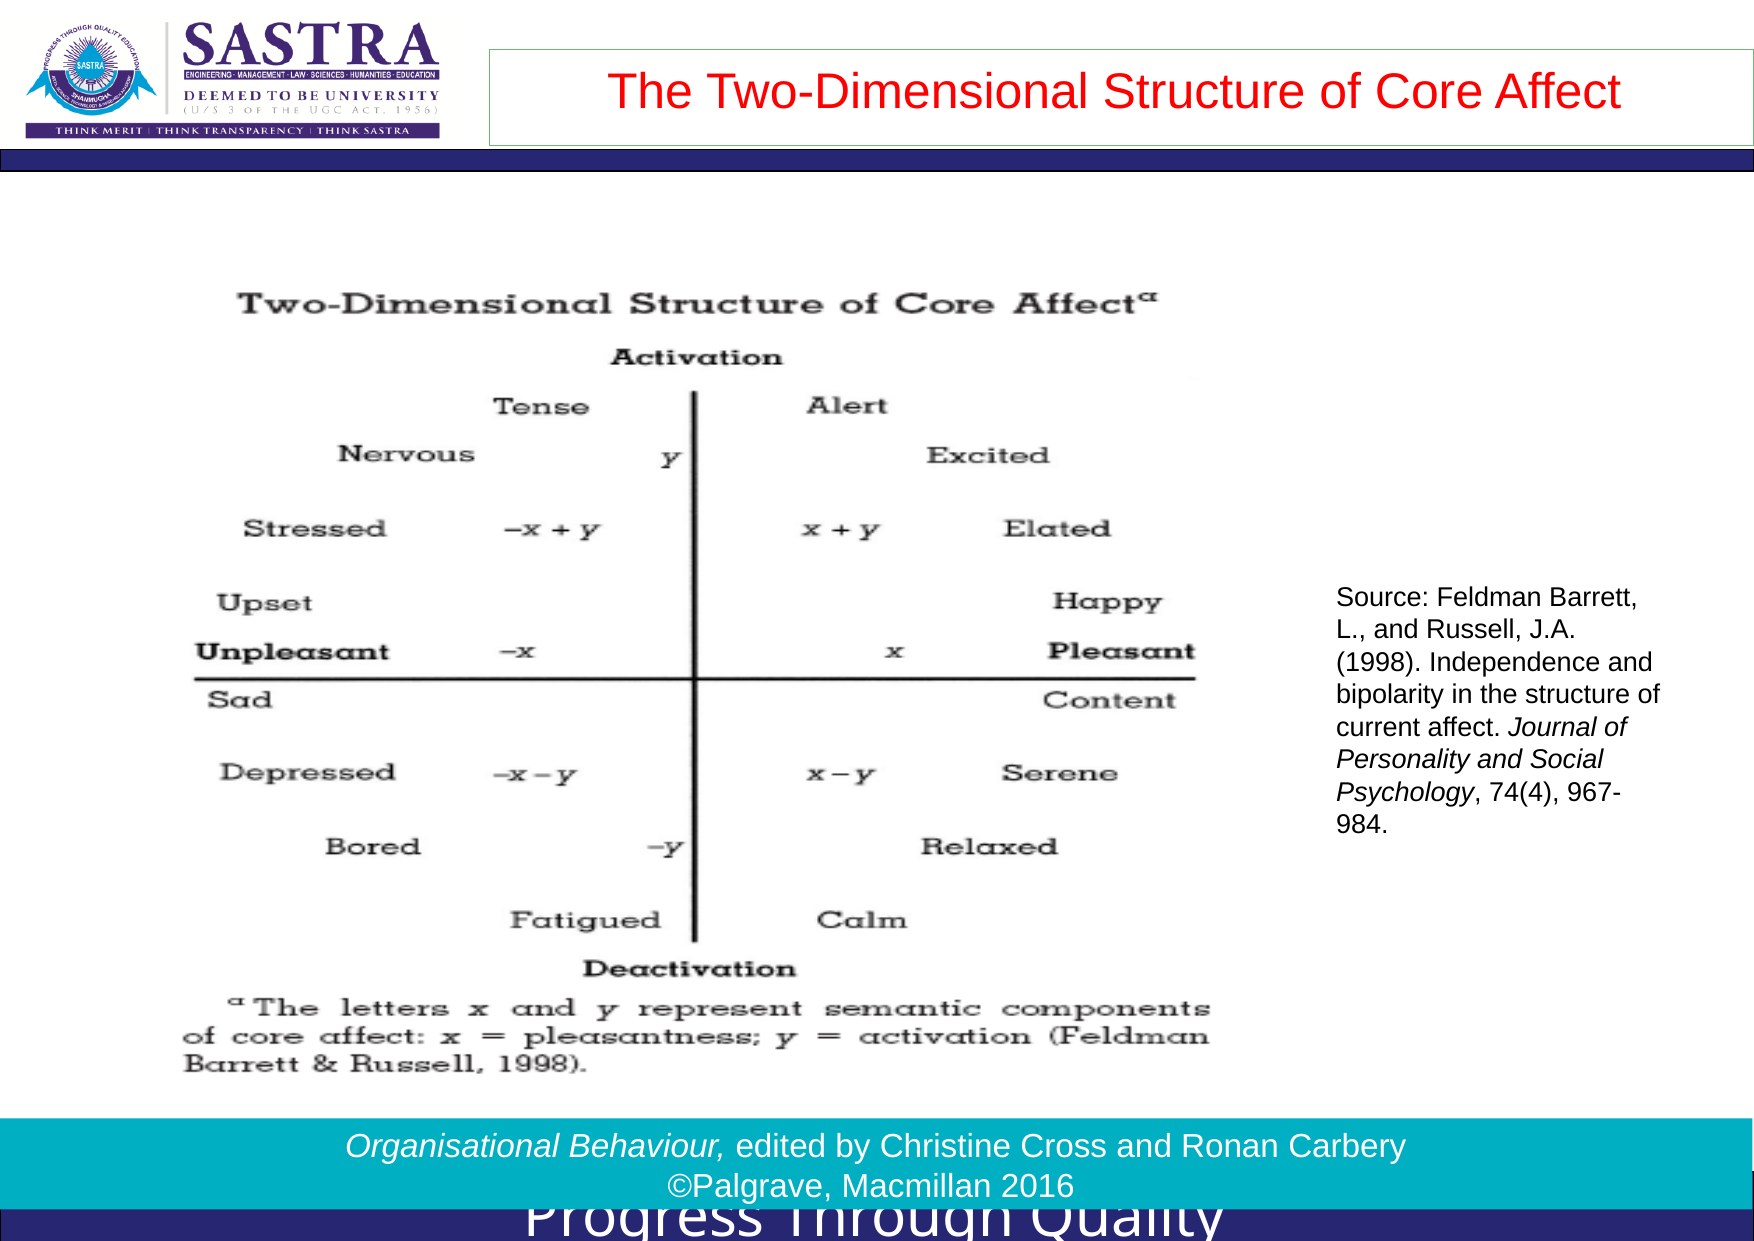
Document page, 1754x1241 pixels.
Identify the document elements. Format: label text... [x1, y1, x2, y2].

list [130, 285, 1253, 1086]
text_box Source: Feldman Barrett, L., and Russell, J.A. (1998). Independence and bipolarity in the structure of current affect. Journal of Personality and Social Psychology, 74(4), 967-984. [1318, 570, 1678, 848]
title The Two-Dimensional Structure of Core Affect [489, 49, 1754, 146]
picture [0, 13, 465, 146]
